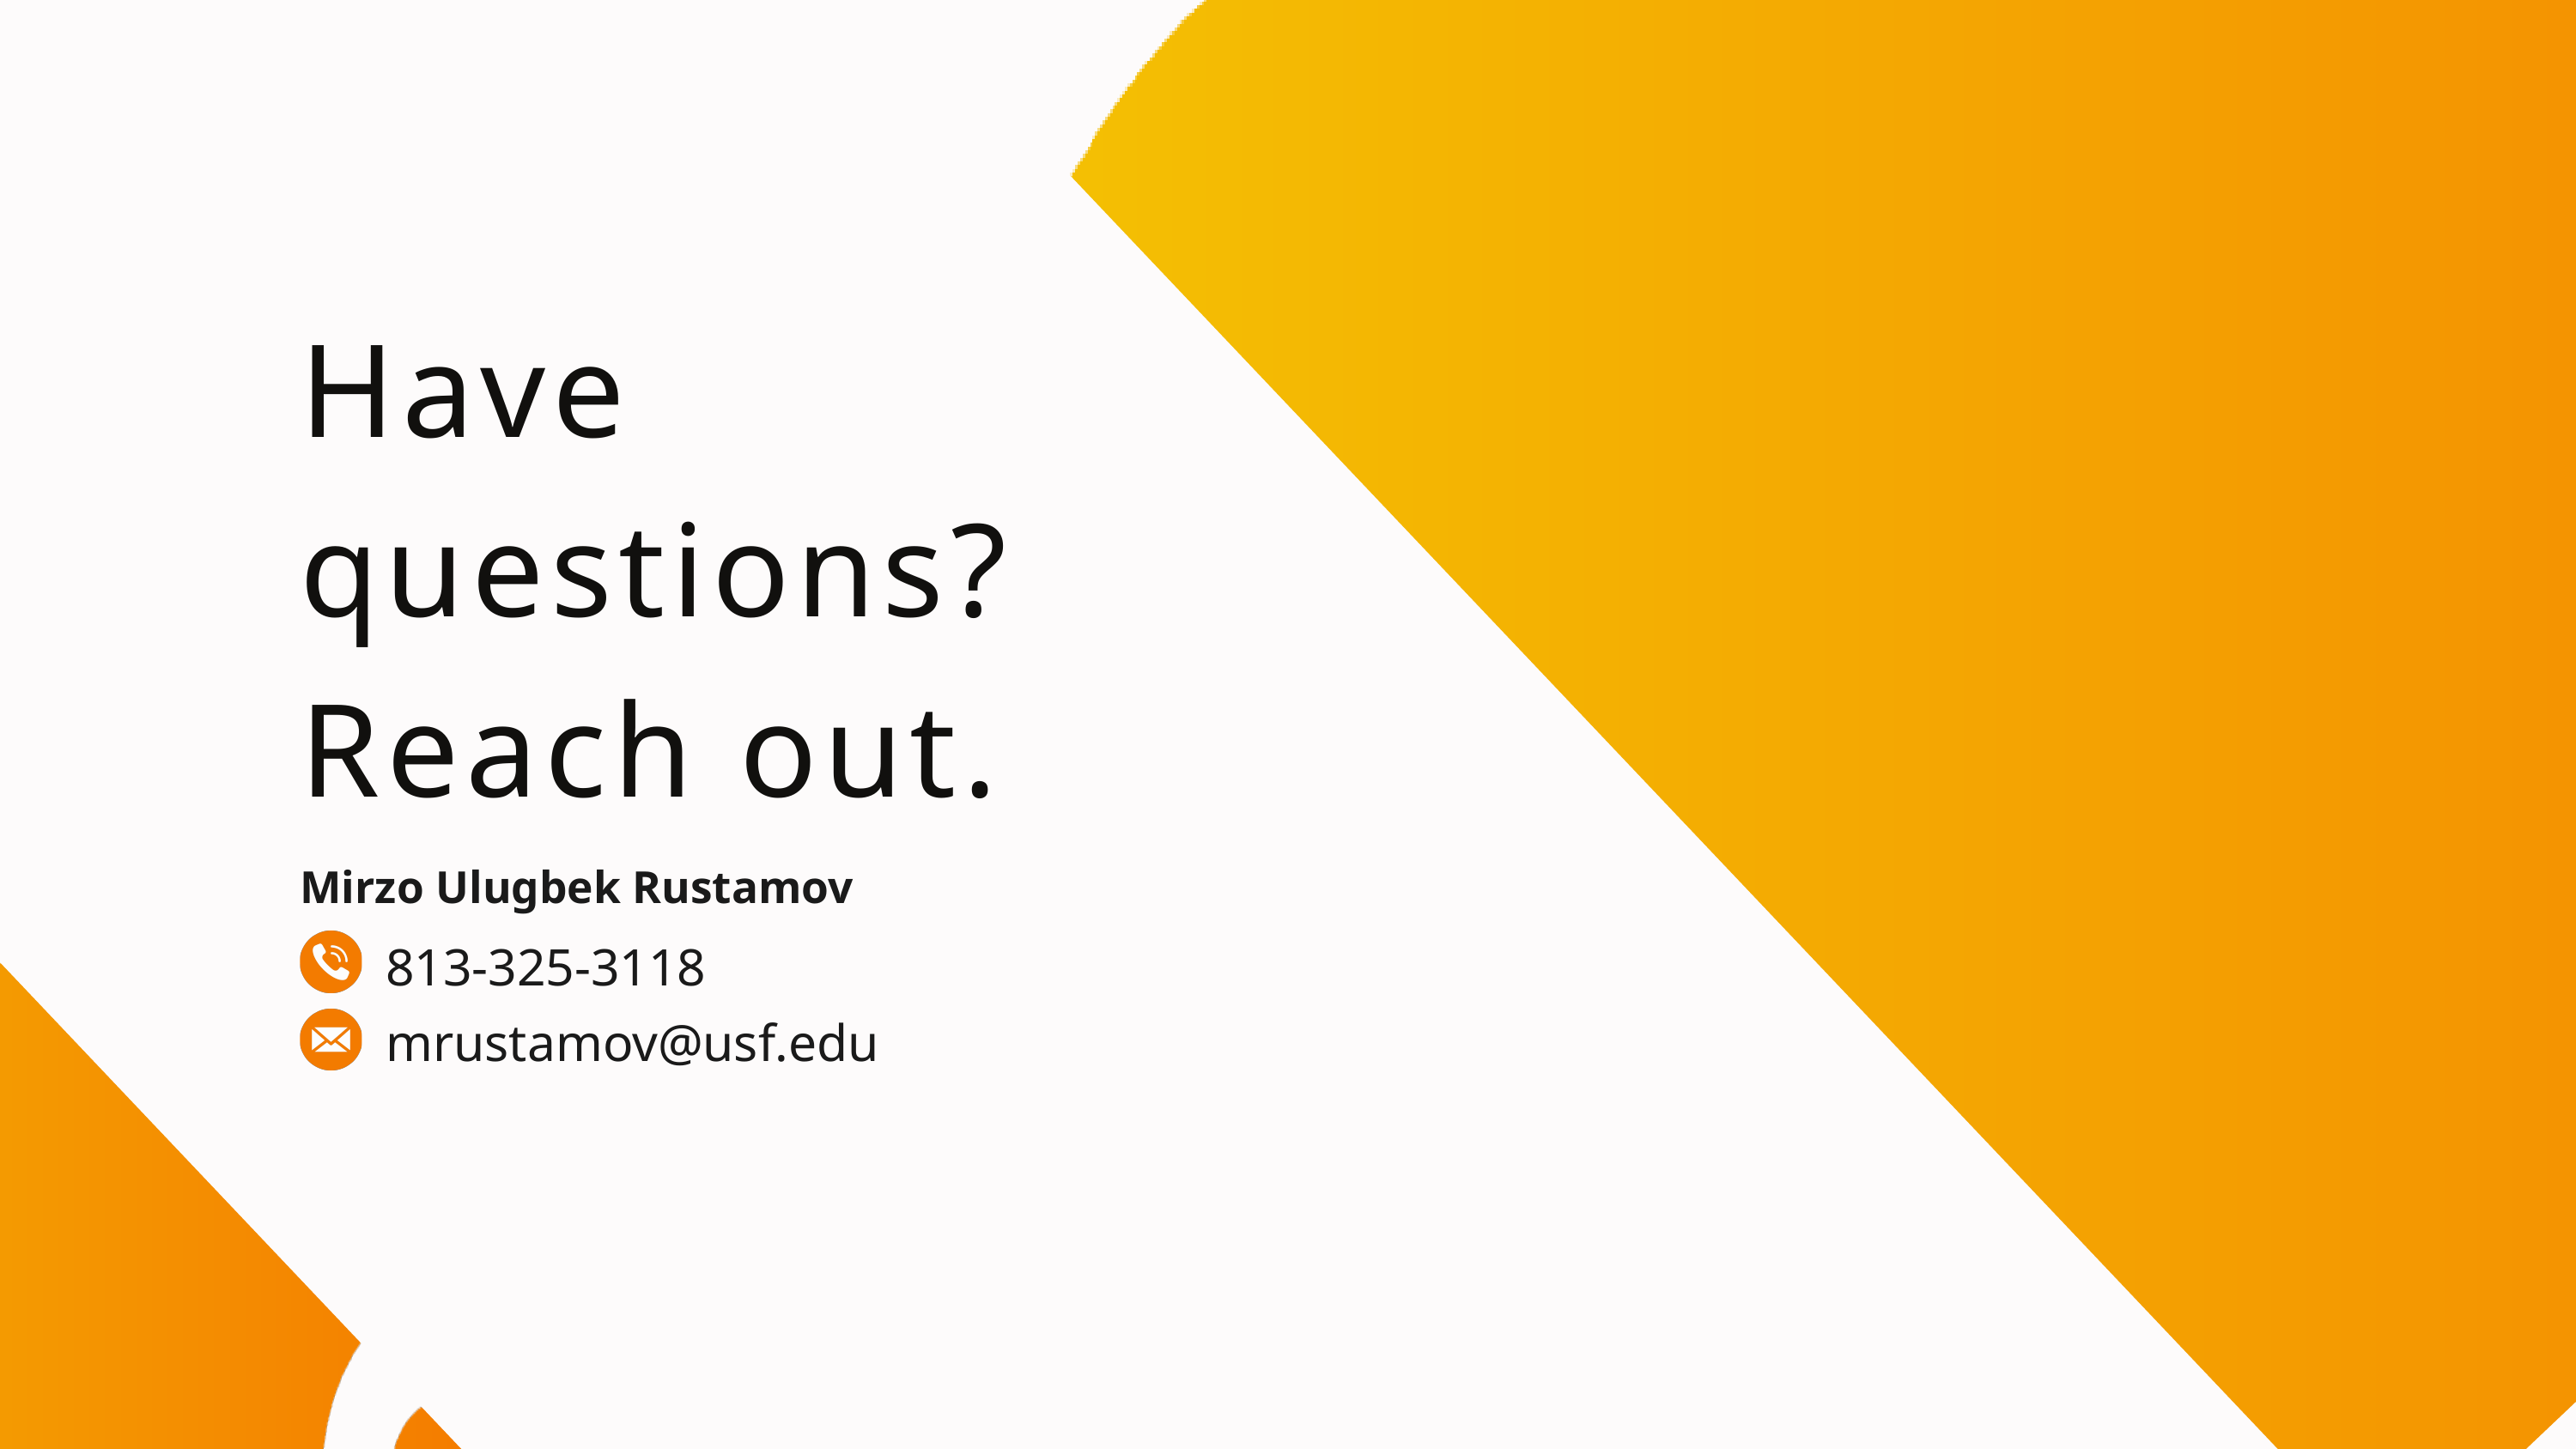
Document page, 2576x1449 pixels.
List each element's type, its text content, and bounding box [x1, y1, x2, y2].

text_box Have questions? Reach out. [300, 282, 1126, 823]
text_box [300, 1009, 362, 1071]
text_box mrustamov@usf.edu [386, 1000, 1325, 1071]
text_box [0, 962, 462, 1449]
text_box [934, 0, 2576, 1449]
text_box 813-325-3118 [386, 925, 766, 997]
text_box [300, 931, 362, 993]
text_box Mirzo Ulugbek Rustamov [300, 850, 1126, 912]
